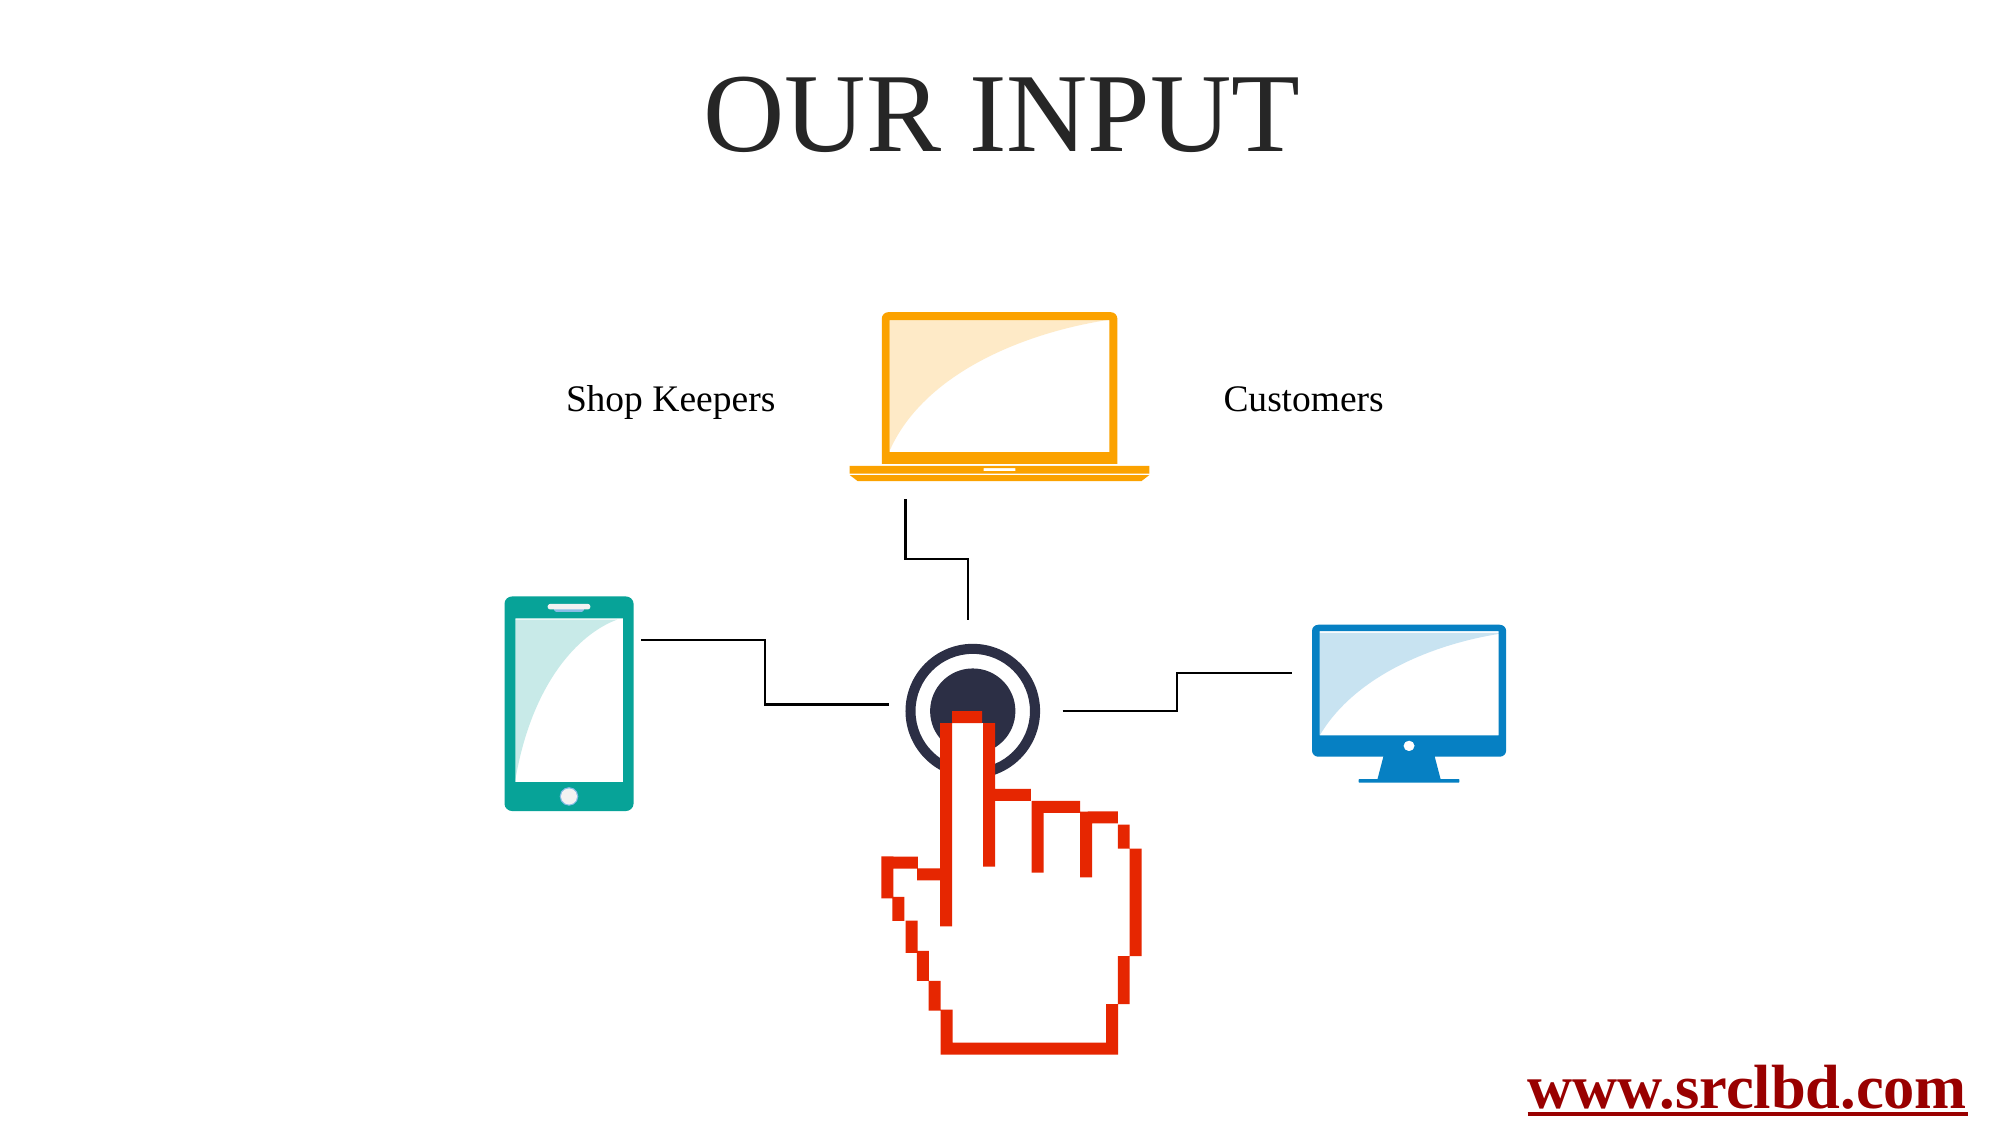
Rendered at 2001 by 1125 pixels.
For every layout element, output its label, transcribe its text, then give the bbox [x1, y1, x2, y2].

text_box Shop Keepers [383, 366, 791, 427]
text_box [881, 711, 1142, 1055]
text_box [904, 642, 1042, 711]
text_box www.srclbd.com [1512, 1038, 1983, 1125]
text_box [1312, 624, 1507, 783]
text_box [876, 527, 998, 591]
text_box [849, 312, 1150, 481]
list OUR INPUT [53, 55, 1952, 175]
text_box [1062, 672, 1292, 712]
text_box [504, 596, 634, 812]
text_box Customers [1208, 366, 1616, 427]
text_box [641, 639, 890, 705]
